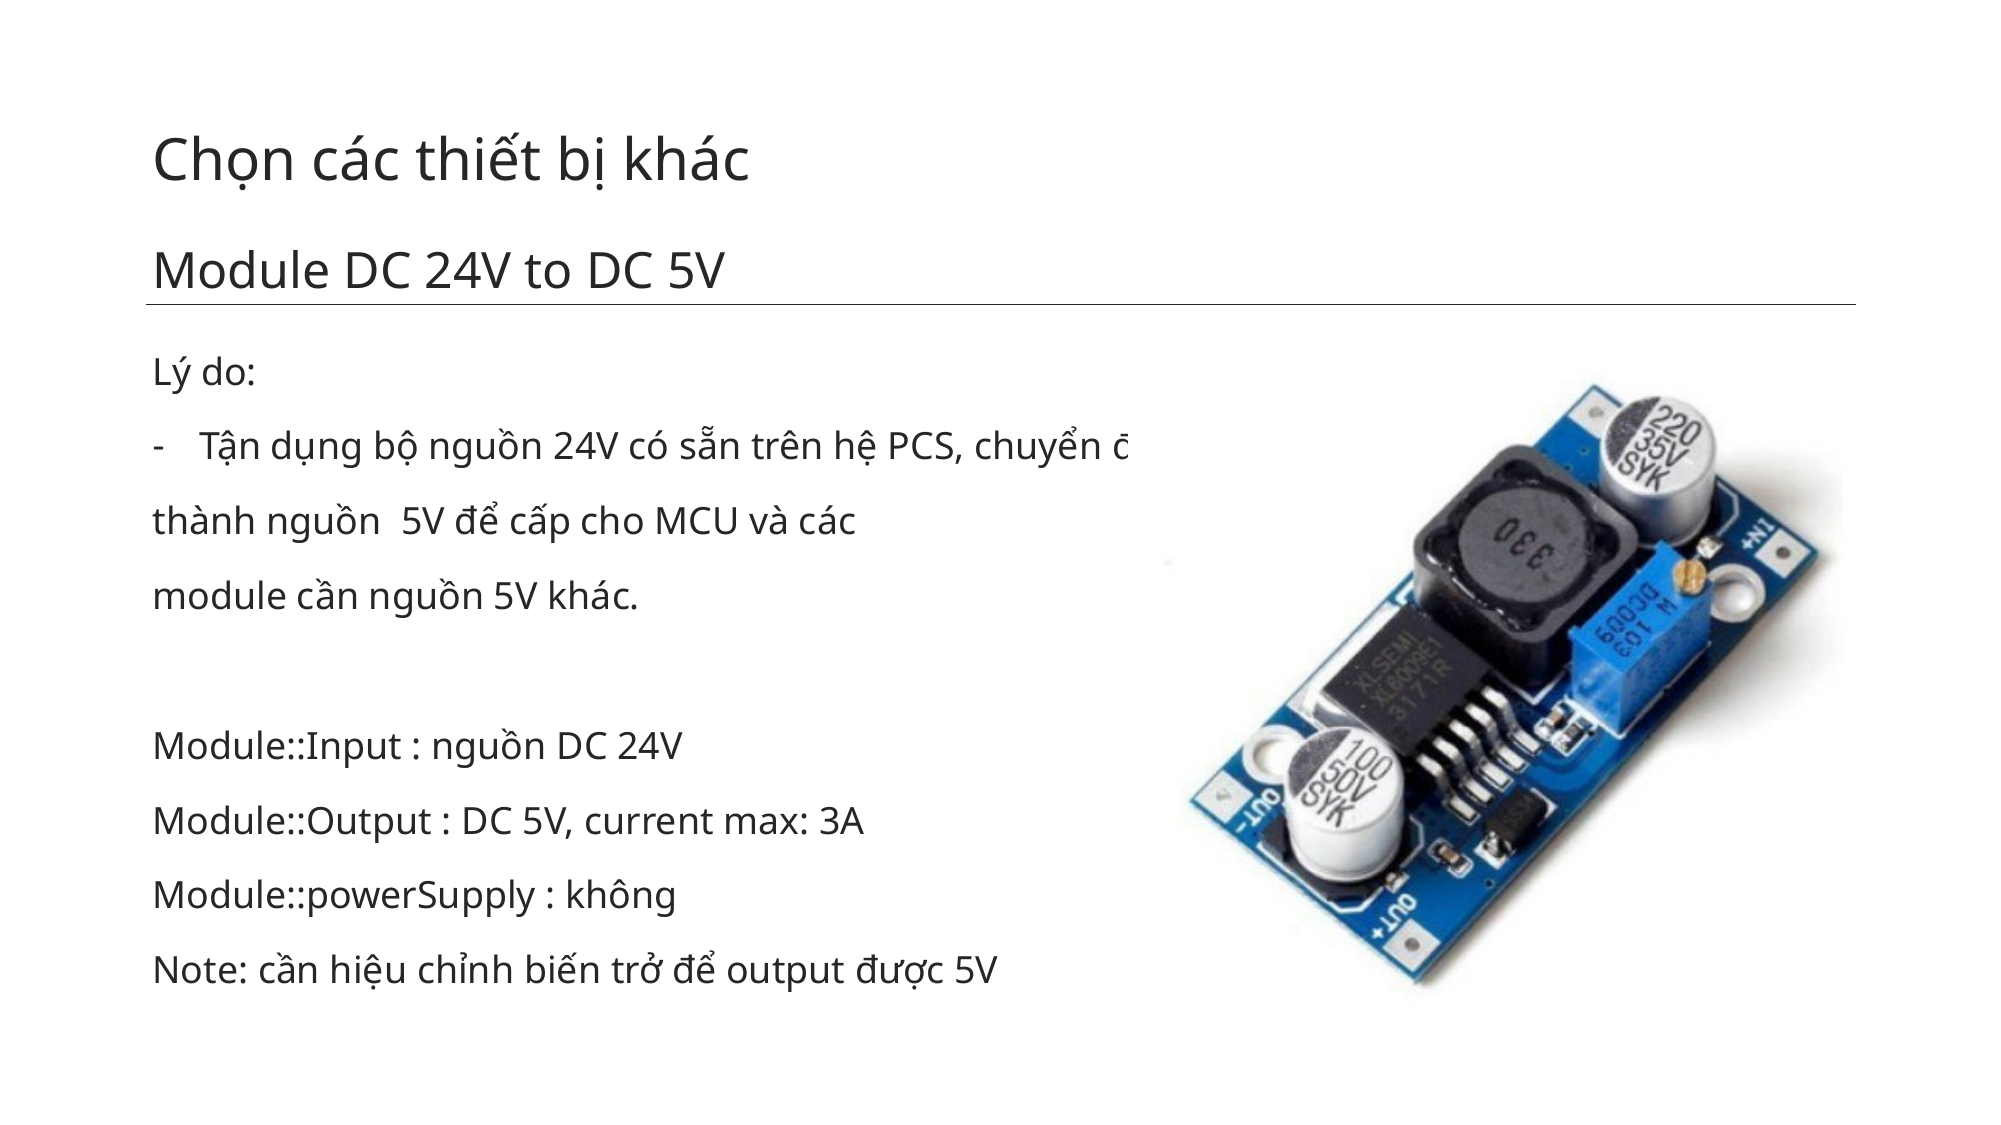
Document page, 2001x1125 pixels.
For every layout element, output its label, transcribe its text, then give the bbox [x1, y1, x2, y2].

list Module DC 24V to DC 5V [137, 237, 1863, 313]
list Lý do: Tận dụng bộ nguồn 24V có sẵn trên hệ PCS, chuyển đổi thành nguồn 5V để cấp cho MCU và các module cần nguồn 5V khác. Module::Input : nguồn DC 24V Module::Output : DC 5V, current max: 3A Module::powerSupply : không Note: cần hiệu chỉnh biến trở để output được 5V [137, 331, 1863, 1029]
title Chọn các thiết bị khác [137, 104, 1863, 219]
picture [1128, 349, 1897, 1025]
